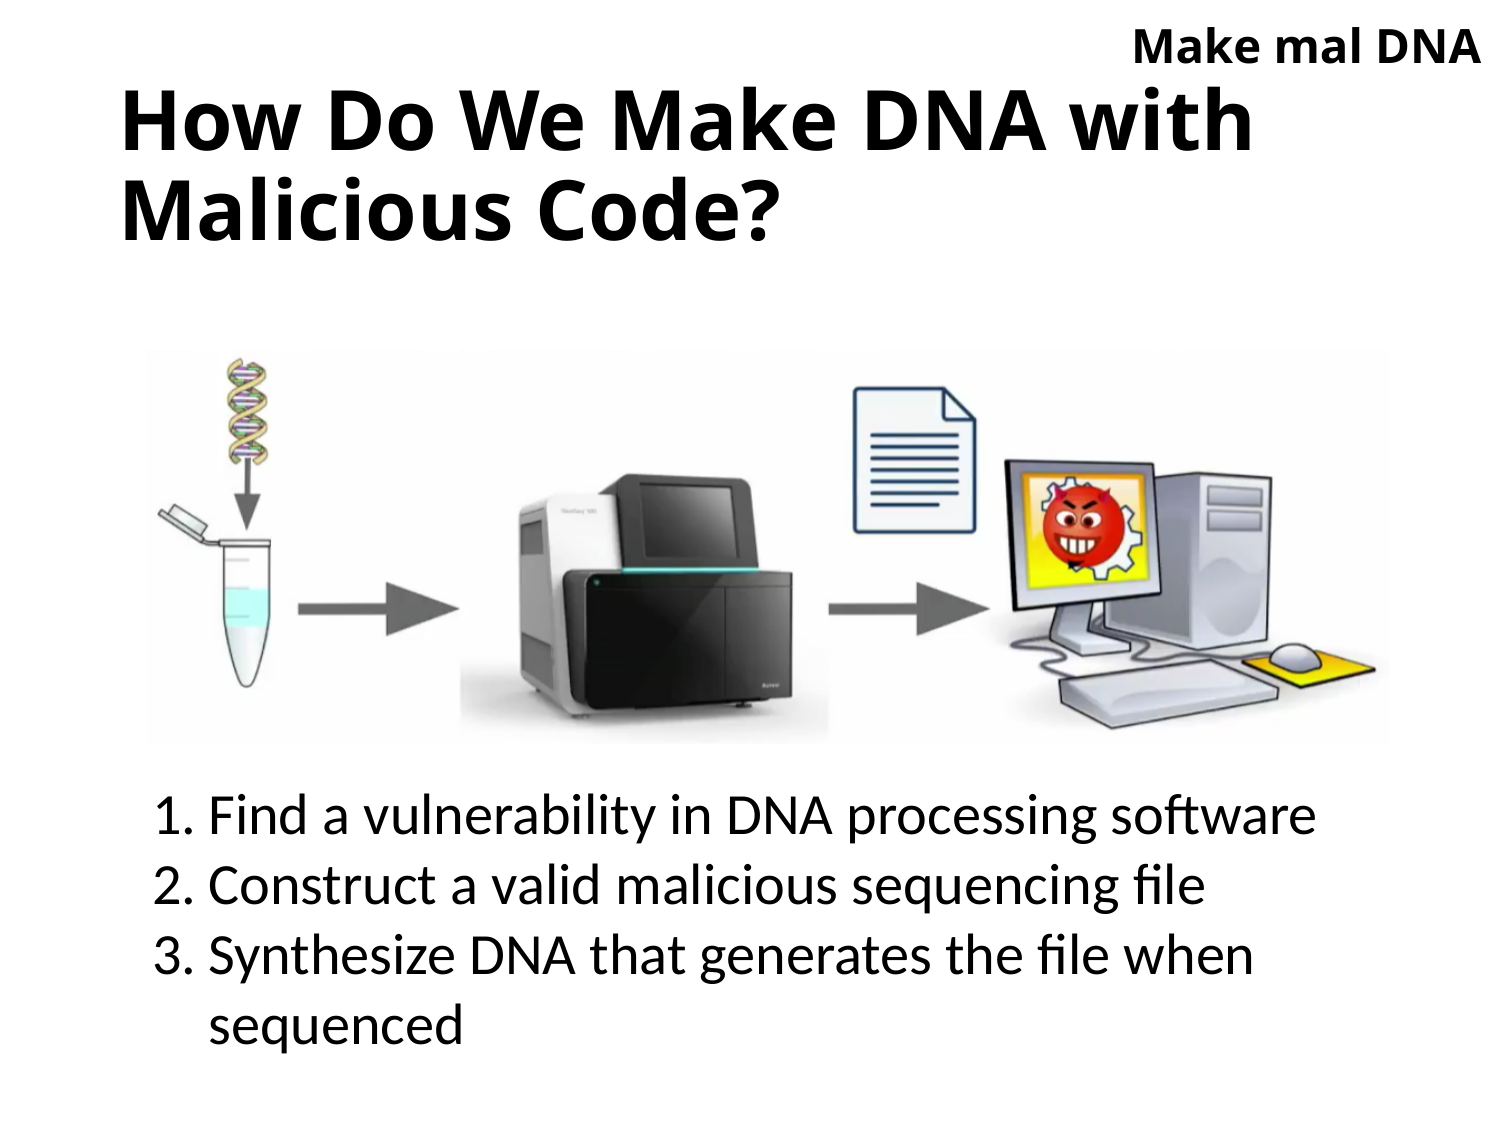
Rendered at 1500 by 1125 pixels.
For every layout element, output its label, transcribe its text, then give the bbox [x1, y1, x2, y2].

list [146, 350, 1390, 744]
text_box Find a vulnerability in DNA processing software Construct a valid malicious sequencing file Synthesize DNA that generates the file when sequenced [137, 768, 1397, 1064]
text_box Make mal DNA [1115, 0, 1500, 98]
title How Do We Make DNA with Malicious Code? [103, 59, 1397, 278]
